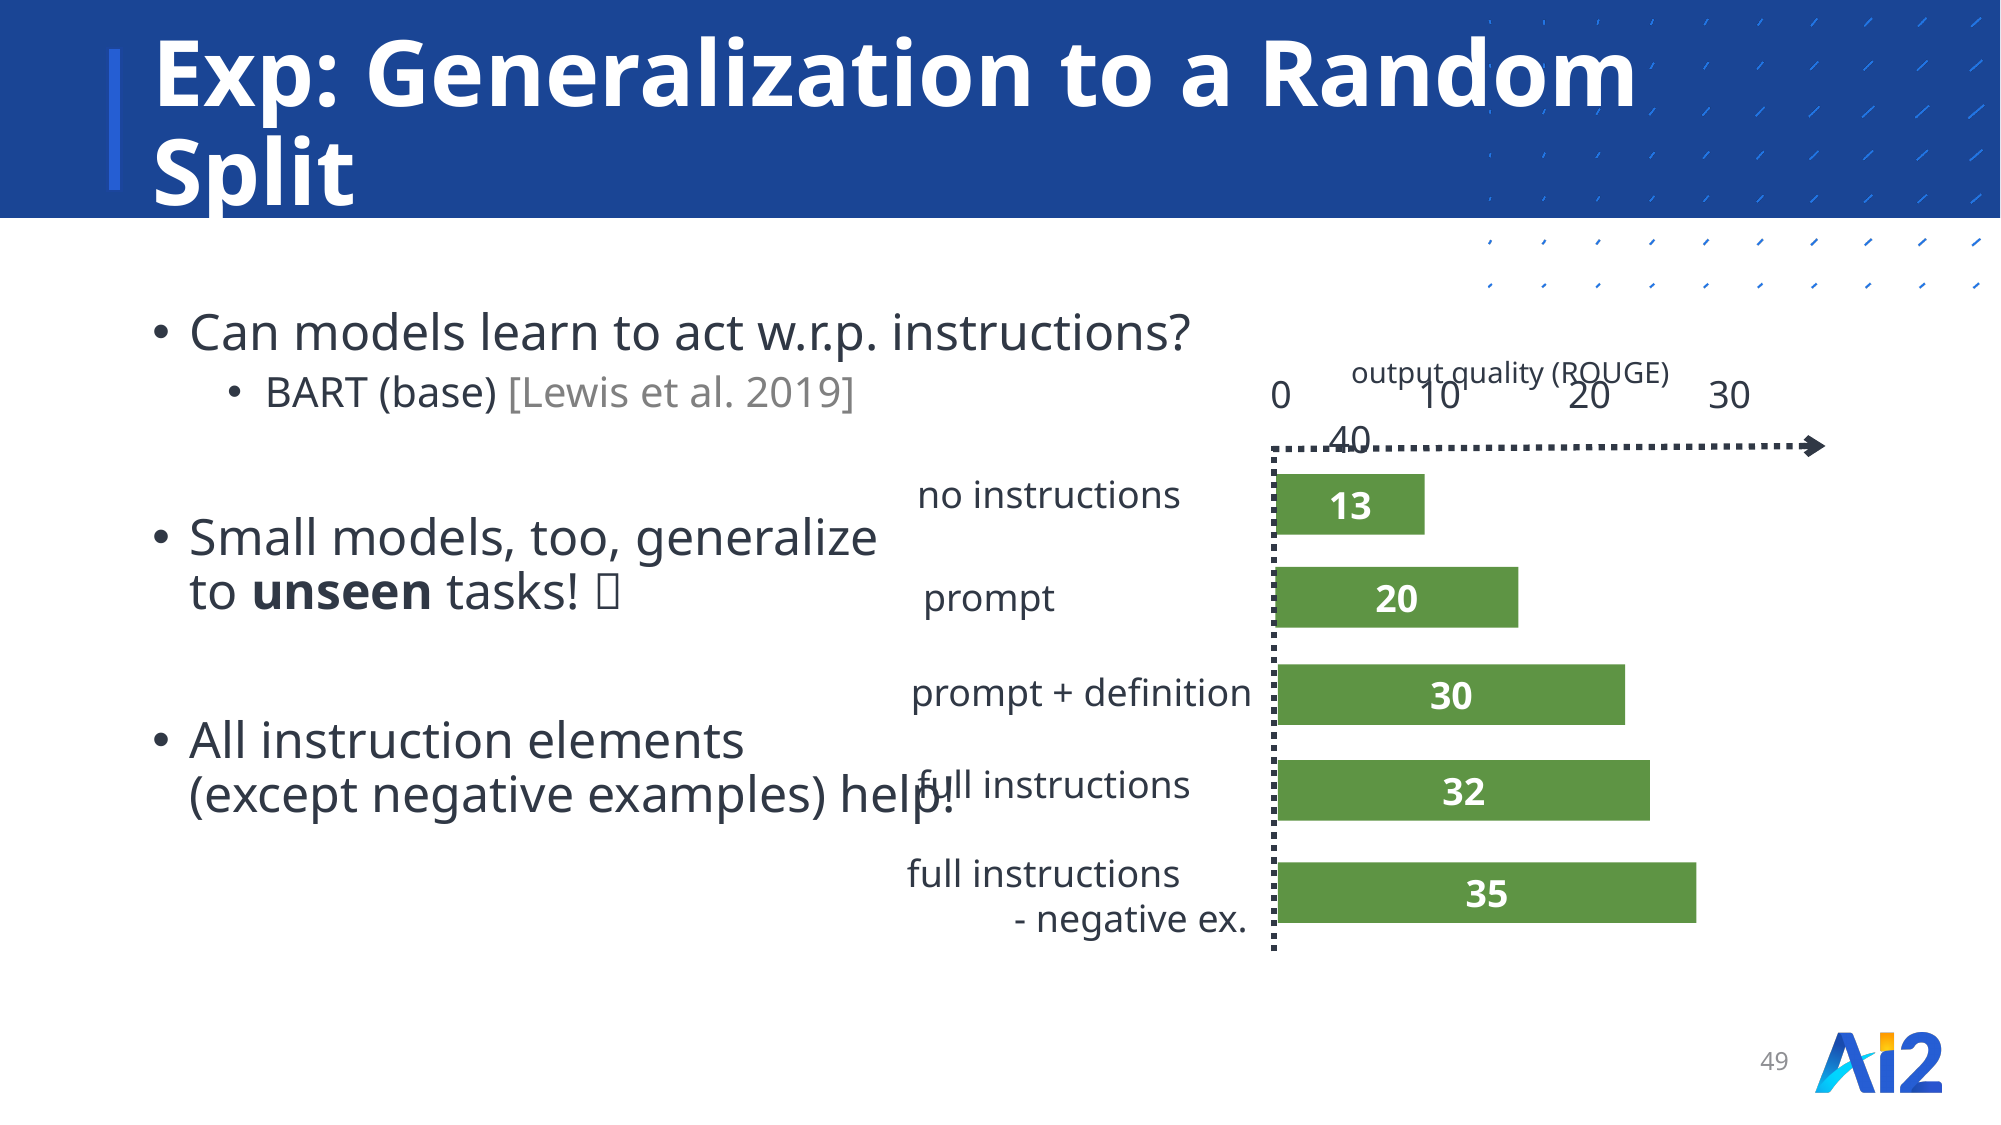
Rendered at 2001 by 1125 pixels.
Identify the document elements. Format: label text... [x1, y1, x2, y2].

list Can models learn to act w.r.p. instructions? BART (base) [Lewis et al. 2019] Small models, too, generalize to unseen tasks! 🥳 All instruction elements (except negative examples) help! [137, 299, 1412, 1014]
picture [1815, 1032, 1942, 1093]
title Exp: Generalization to a Random Split [137, 47, 1863, 206]
picture [1487, 0, 2000, 289]
slide_number 49 [1716, 1032, 1804, 1093]
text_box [915, 347, 1826, 952]
